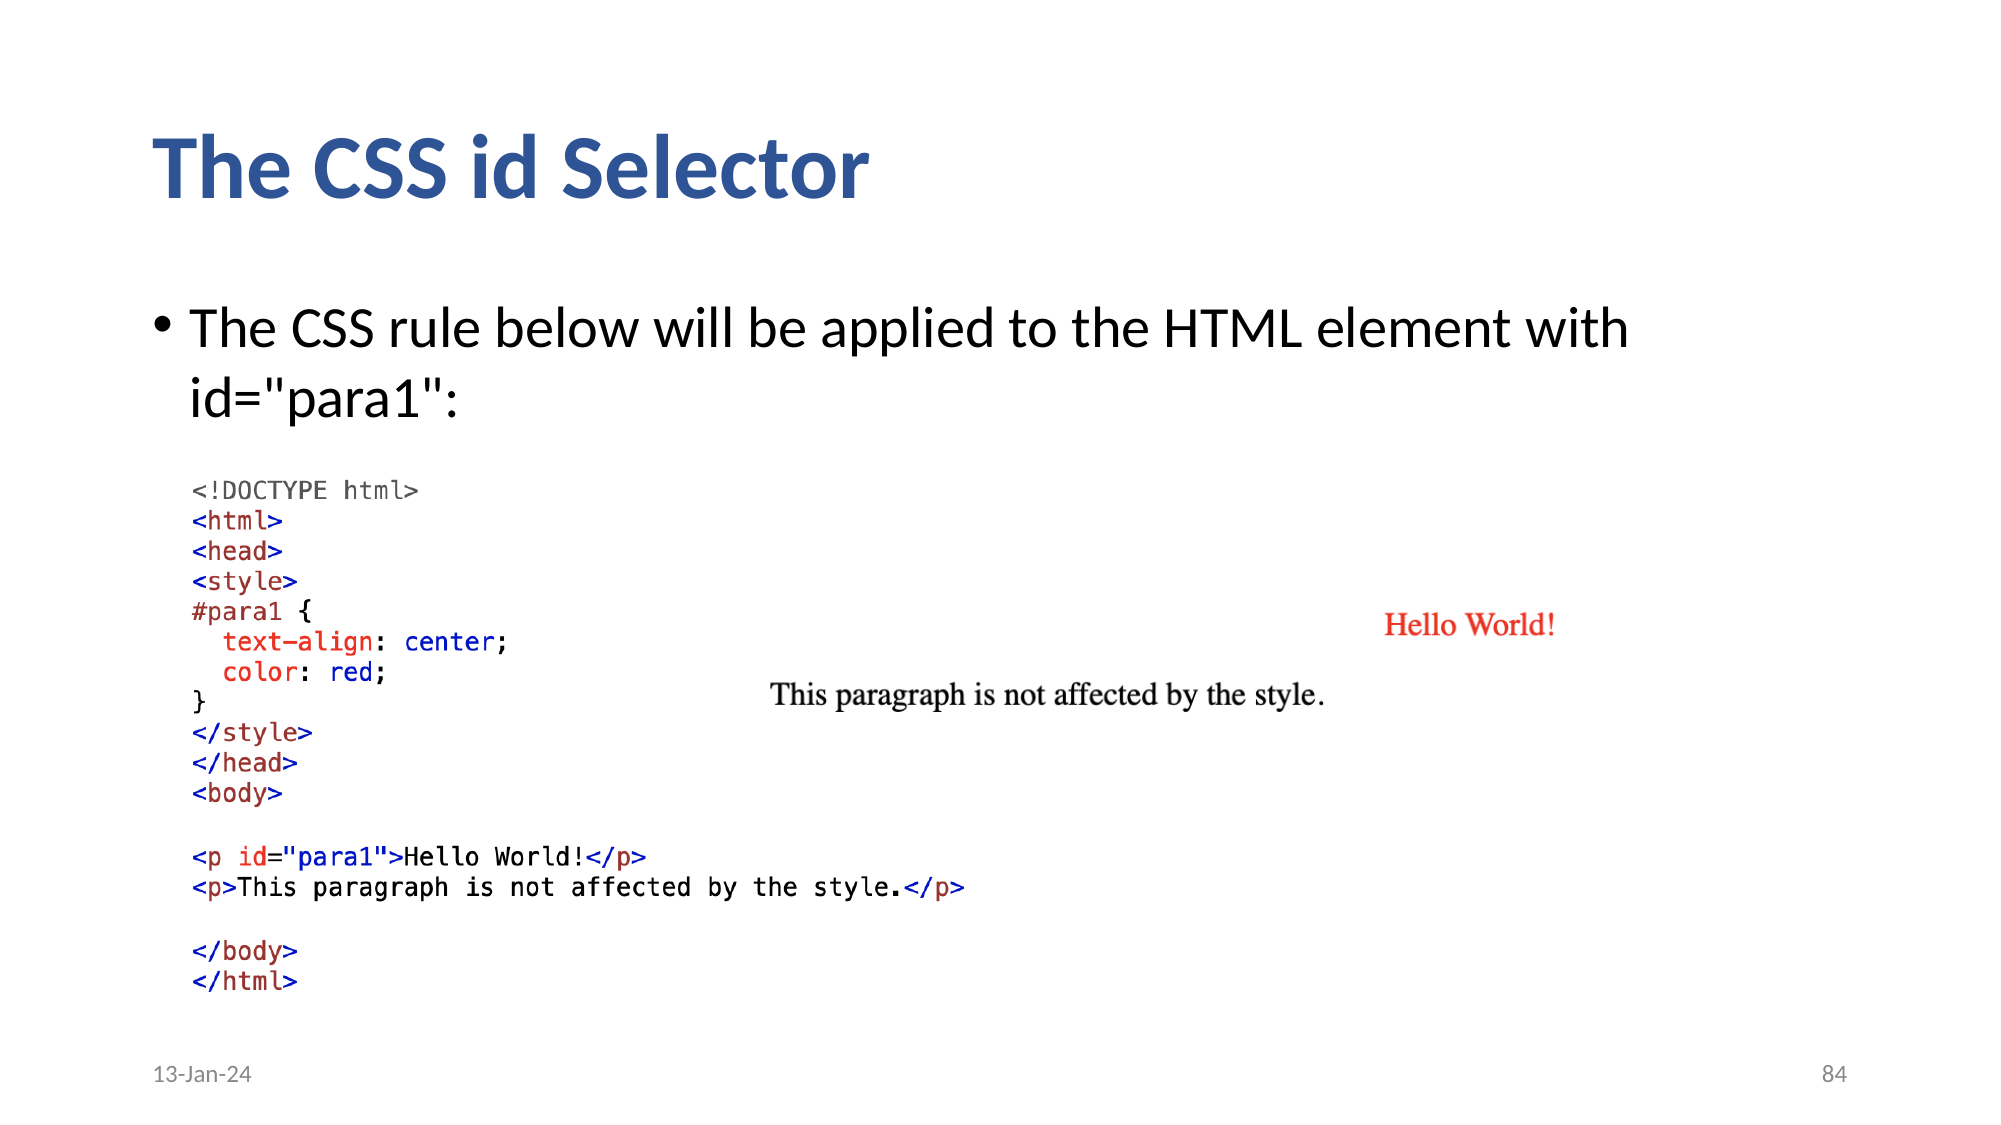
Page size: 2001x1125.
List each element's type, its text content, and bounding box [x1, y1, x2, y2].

slide_number 13-Jan-24 [137, 1042, 588, 1103]
picture [183, 471, 1571, 1018]
title The CSS id Selector [137, 59, 1863, 278]
list The CSS rule below will be applied to the HTML element with id="para1": [137, 281, 1863, 447]
slide_number ‹#› [1412, 1042, 1863, 1103]
